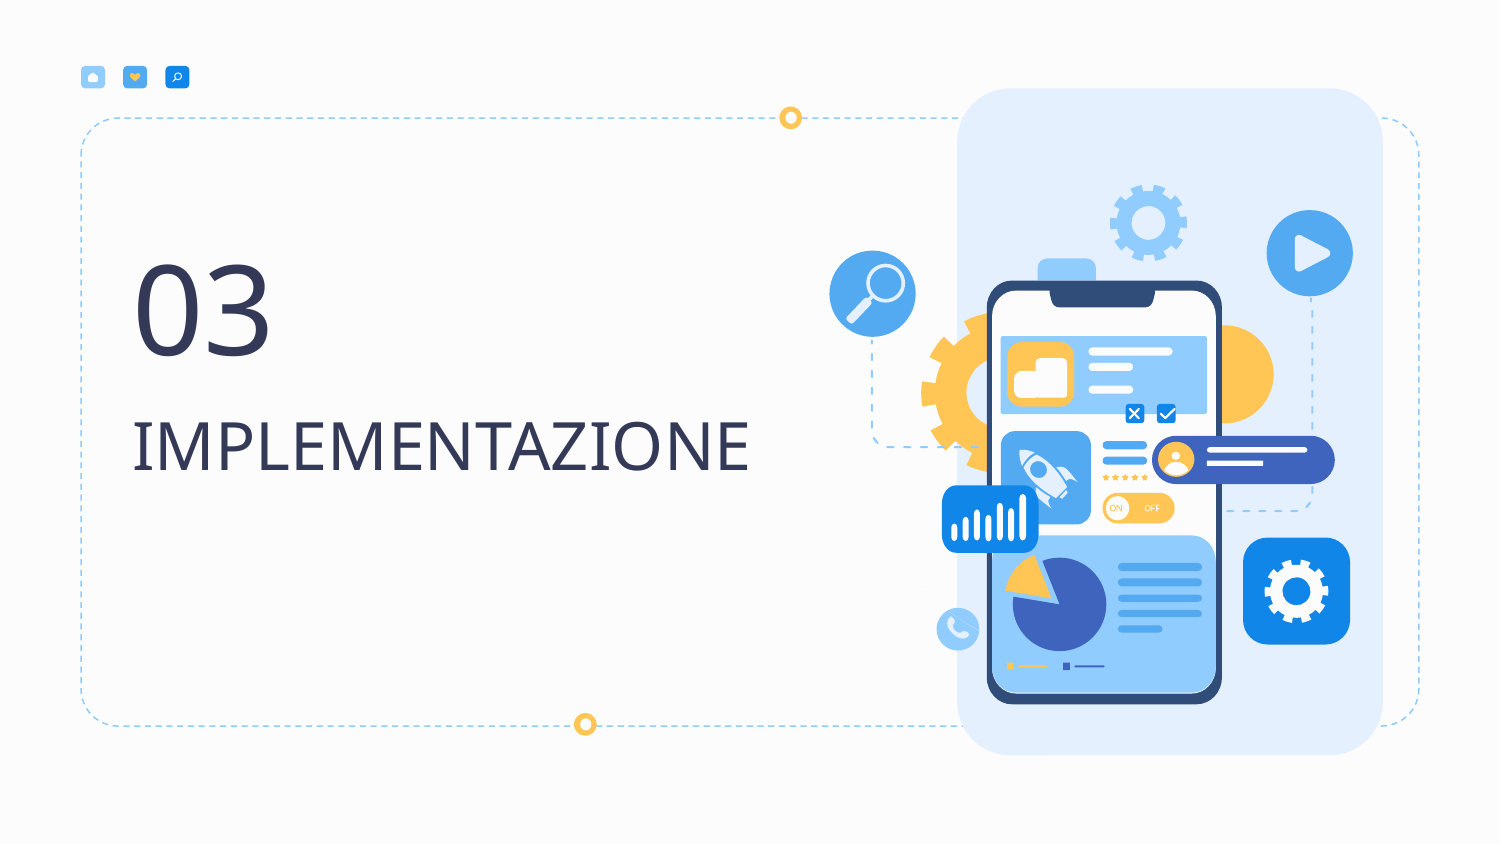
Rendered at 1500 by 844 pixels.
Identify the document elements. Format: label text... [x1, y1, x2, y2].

title 03 [116, 257, 405, 396]
title IMPLEMENTAZIONE [116, 389, 824, 587]
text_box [829, 88, 1384, 756]
